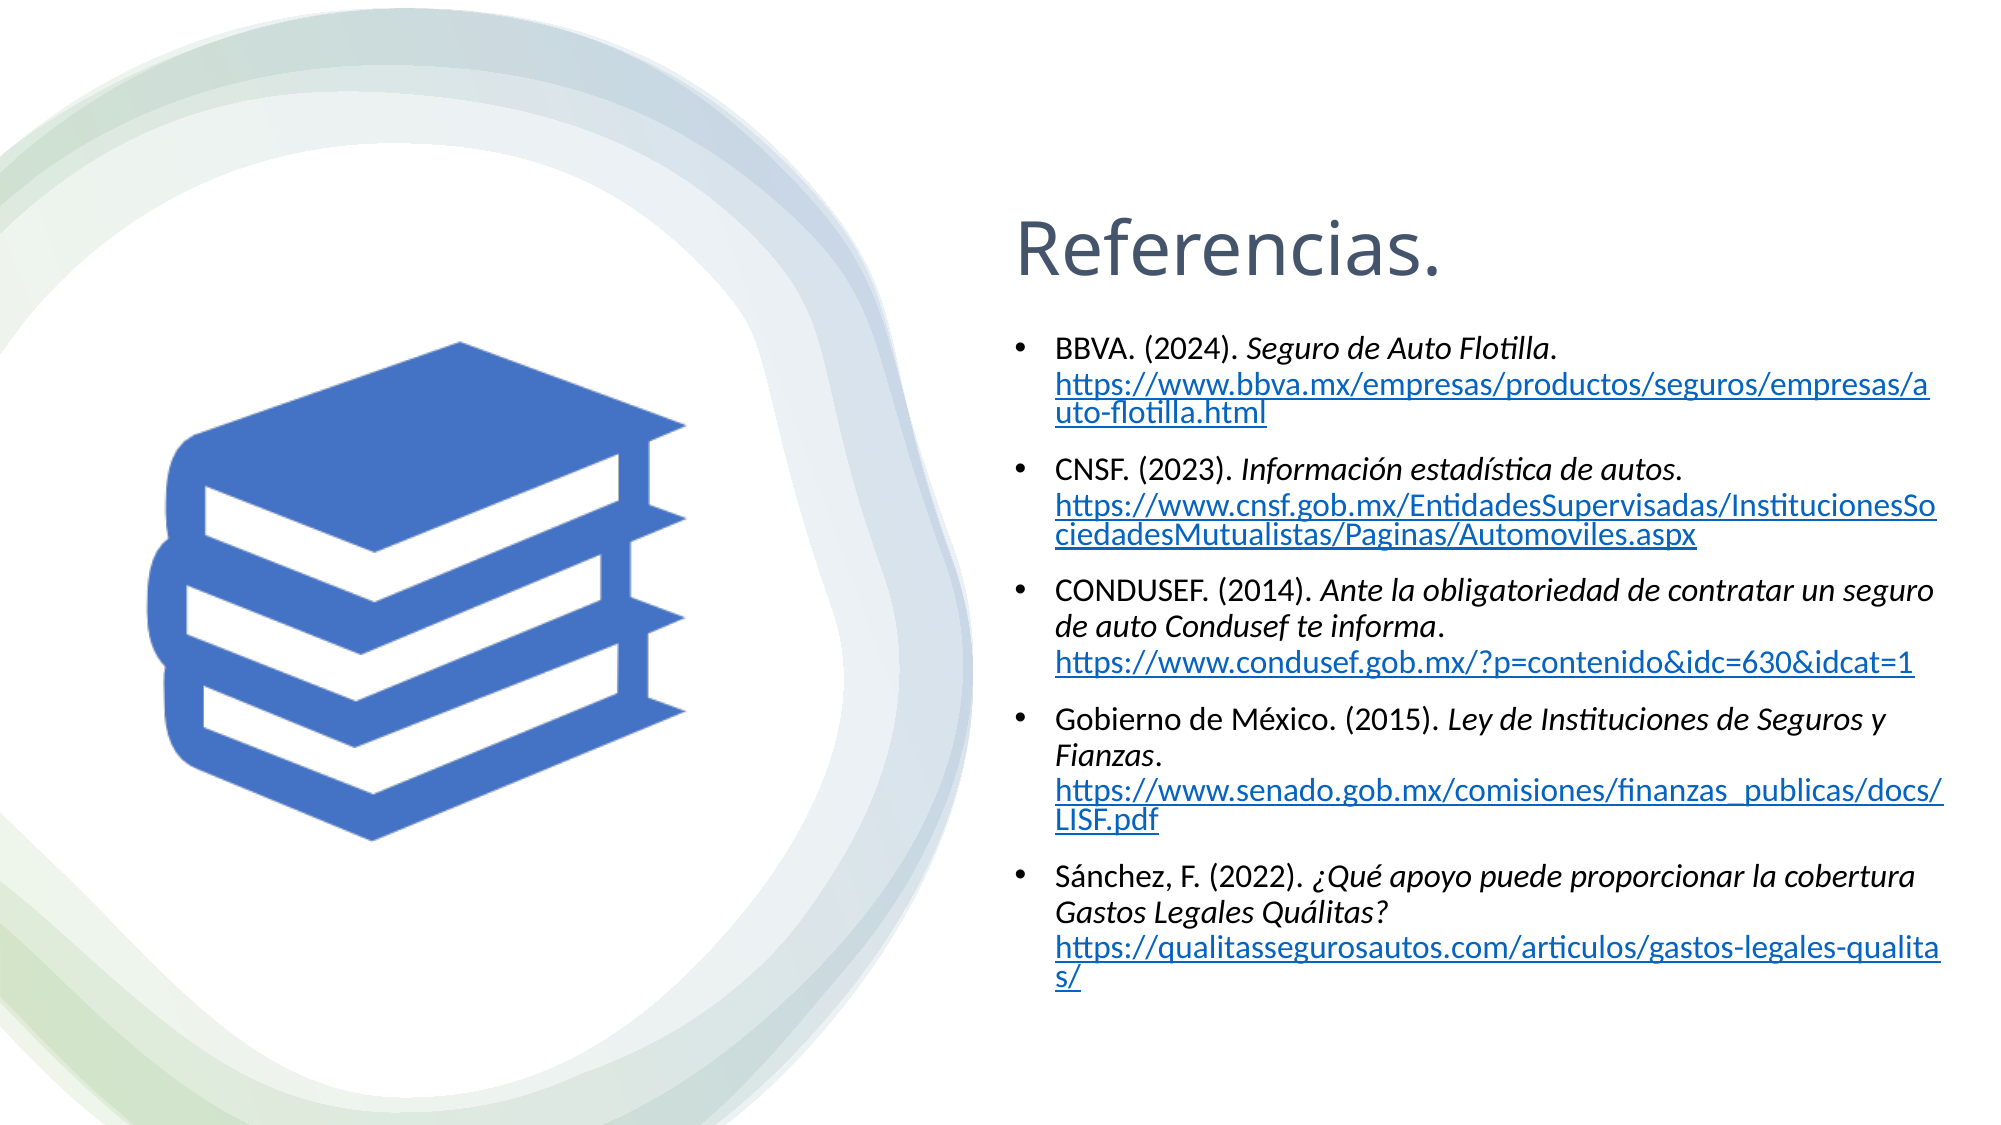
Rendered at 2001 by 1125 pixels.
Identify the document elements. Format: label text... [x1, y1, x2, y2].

text_box [0, 0, 2000, 1125]
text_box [0, 8, 973, 1125]
text_box BBVA. (2024). Seguro de Auto Flotilla. https://www.bbva.mx/empresas/productos/seguros/empresas/auto-flotilla.html CNSF. (2023). Información estadística de autos. https://www.cnsf.gob.mx/EntidadesSupervisadas/InstitucionesSociedadesMutualistas/Paginas/Automoviles.aspx CONDUSEF. (2014). Ante la obligatoriedad de contratar un seguro de auto Condusef te informa. https://www.condusef.gob.mx/?p=contenido&idc=630&idcat=1 Gobierno de México. (2015). Ley de Instituciones de Seguros y Fianzas. https://www.senado.gob.mx/comisiones/finanzas_publicas/docs/LISF.pdf Sánchez, F. (2022). ¿Qué apoyo puede proporcionar la cobertura Gastos Legales Quálitas? https://qualitassegurosautos.com/articulos/gastos-legales-qualitas/ [999, 319, 1961, 928]
title Referencias. [999, 131, 1817, 319]
